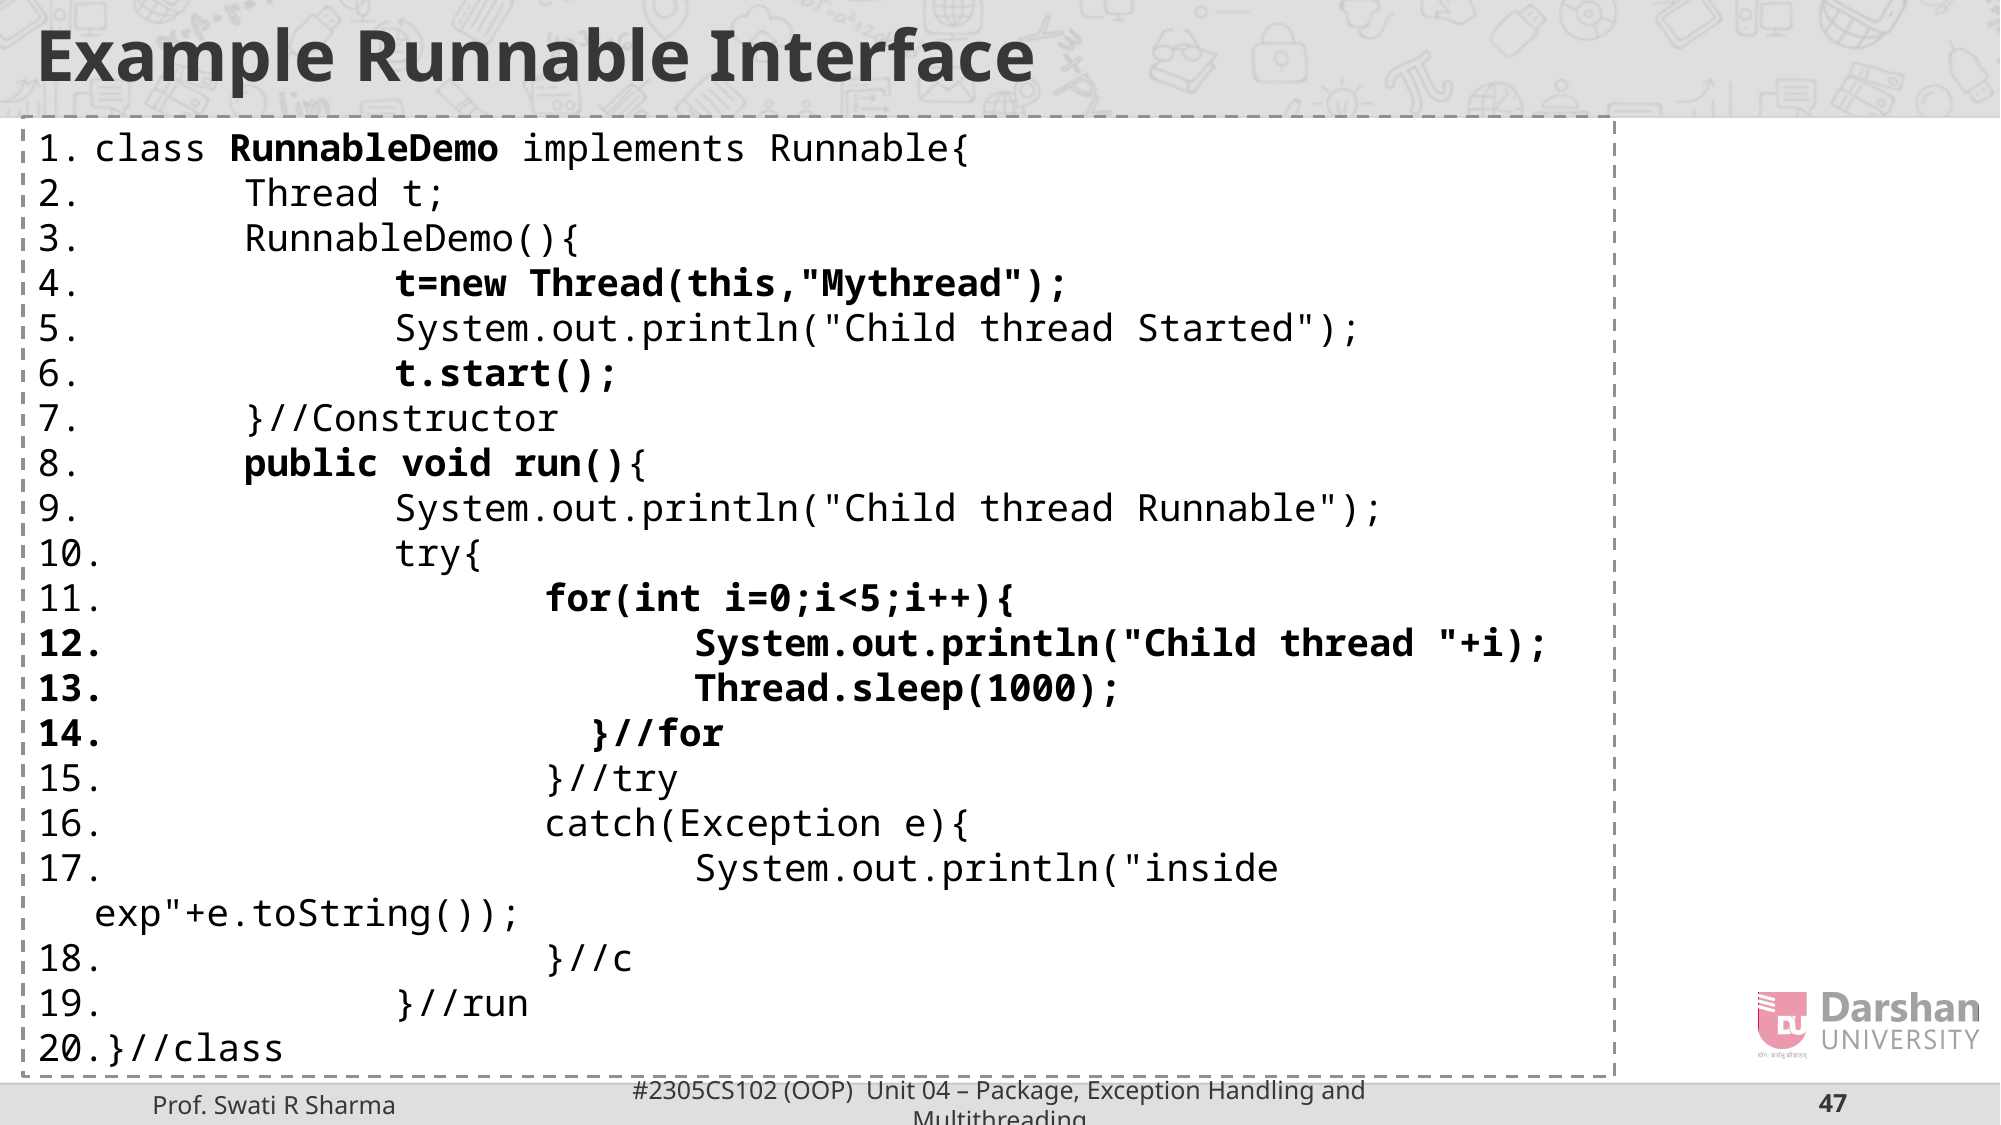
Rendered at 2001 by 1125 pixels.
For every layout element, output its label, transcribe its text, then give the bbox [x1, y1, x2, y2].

title Example Runnable Interface [0, 0, 2000, 117]
text_box class RunnableDemo implements Runnable{ Thread t; RunnableDemo(){ t=new Thread(this,"Mythread"); System.out.println("Child thread Started"); t.start(); }//Constructor public void run(){ System.out.println("Child thread Runnable"); try{ for(int i=0;i<5;i++){ System.out.println("Child thread "+i); Thread.sleep(1000); }//for }//try catch(Exception e){ System.out.println("inside exp"+e.toString()); }//c }//run }//class [23, 116, 1615, 1077]
title Thank You [1758, 992, 1979, 1059]
